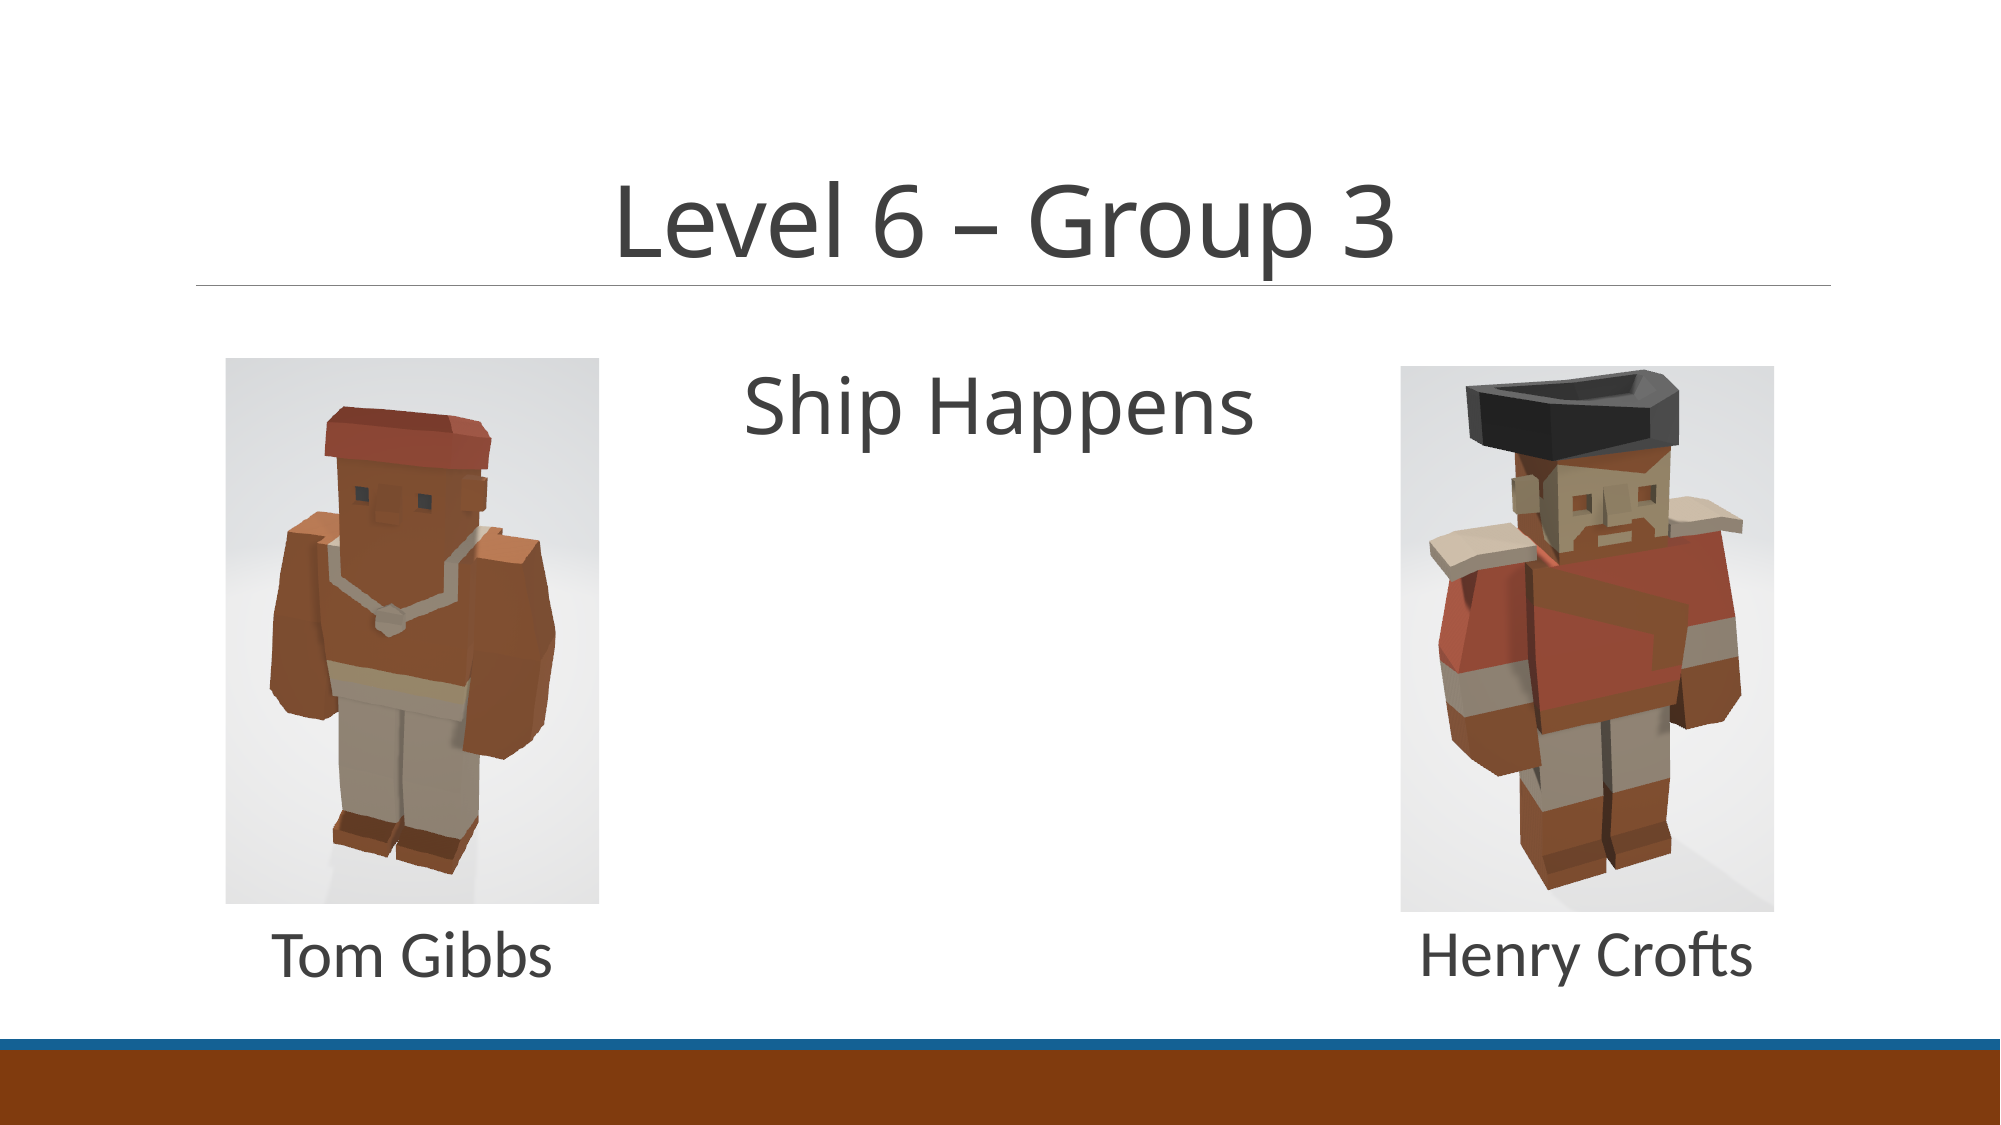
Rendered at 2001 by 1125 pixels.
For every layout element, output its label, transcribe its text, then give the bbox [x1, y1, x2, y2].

list Tom Gibbs [225, 911, 600, 999]
text_box Henry Crofts [1400, 919, 1775, 999]
picture [1400, 365, 1775, 913]
title Level 6 – Group 3 [180, 47, 1830, 285]
picture [225, 357, 600, 905]
text_box Ship Happens [714, 358, 1286, 509]
